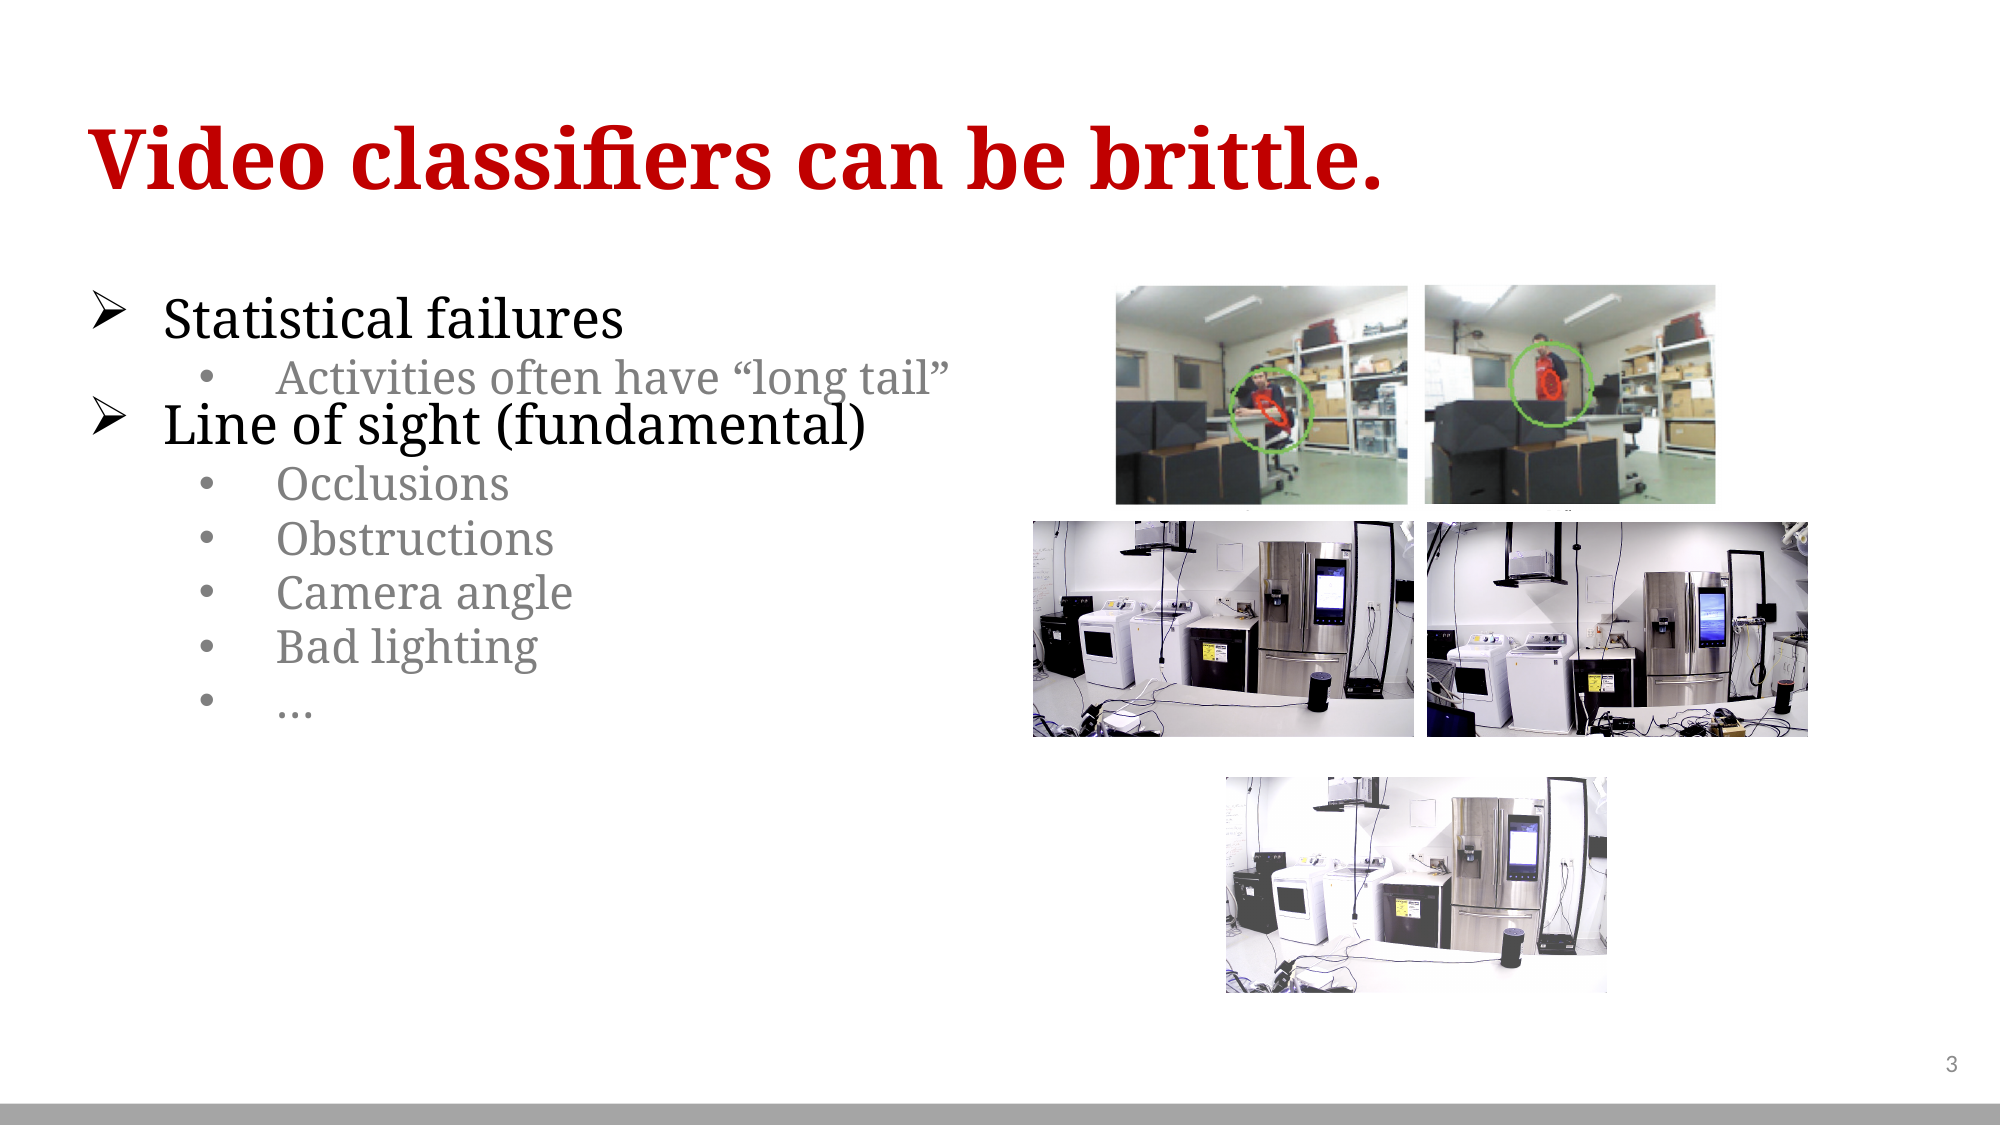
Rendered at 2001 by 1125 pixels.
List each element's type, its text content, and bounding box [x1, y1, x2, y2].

picture [1111, 283, 1722, 511]
slide_number 3 [1853, 1019, 1974, 1106]
picture [1033, 521, 1414, 737]
picture [1226, 777, 1607, 993]
picture [1427, 522, 1808, 737]
list Statistical failures Activities often have “long tail” Line of sight (fundamental) Occlusions Obstructions Camera angle Bad lighting … [68, 276, 1932, 1000]
title Video classifiers can be brittle. [68, 97, 1932, 252]
